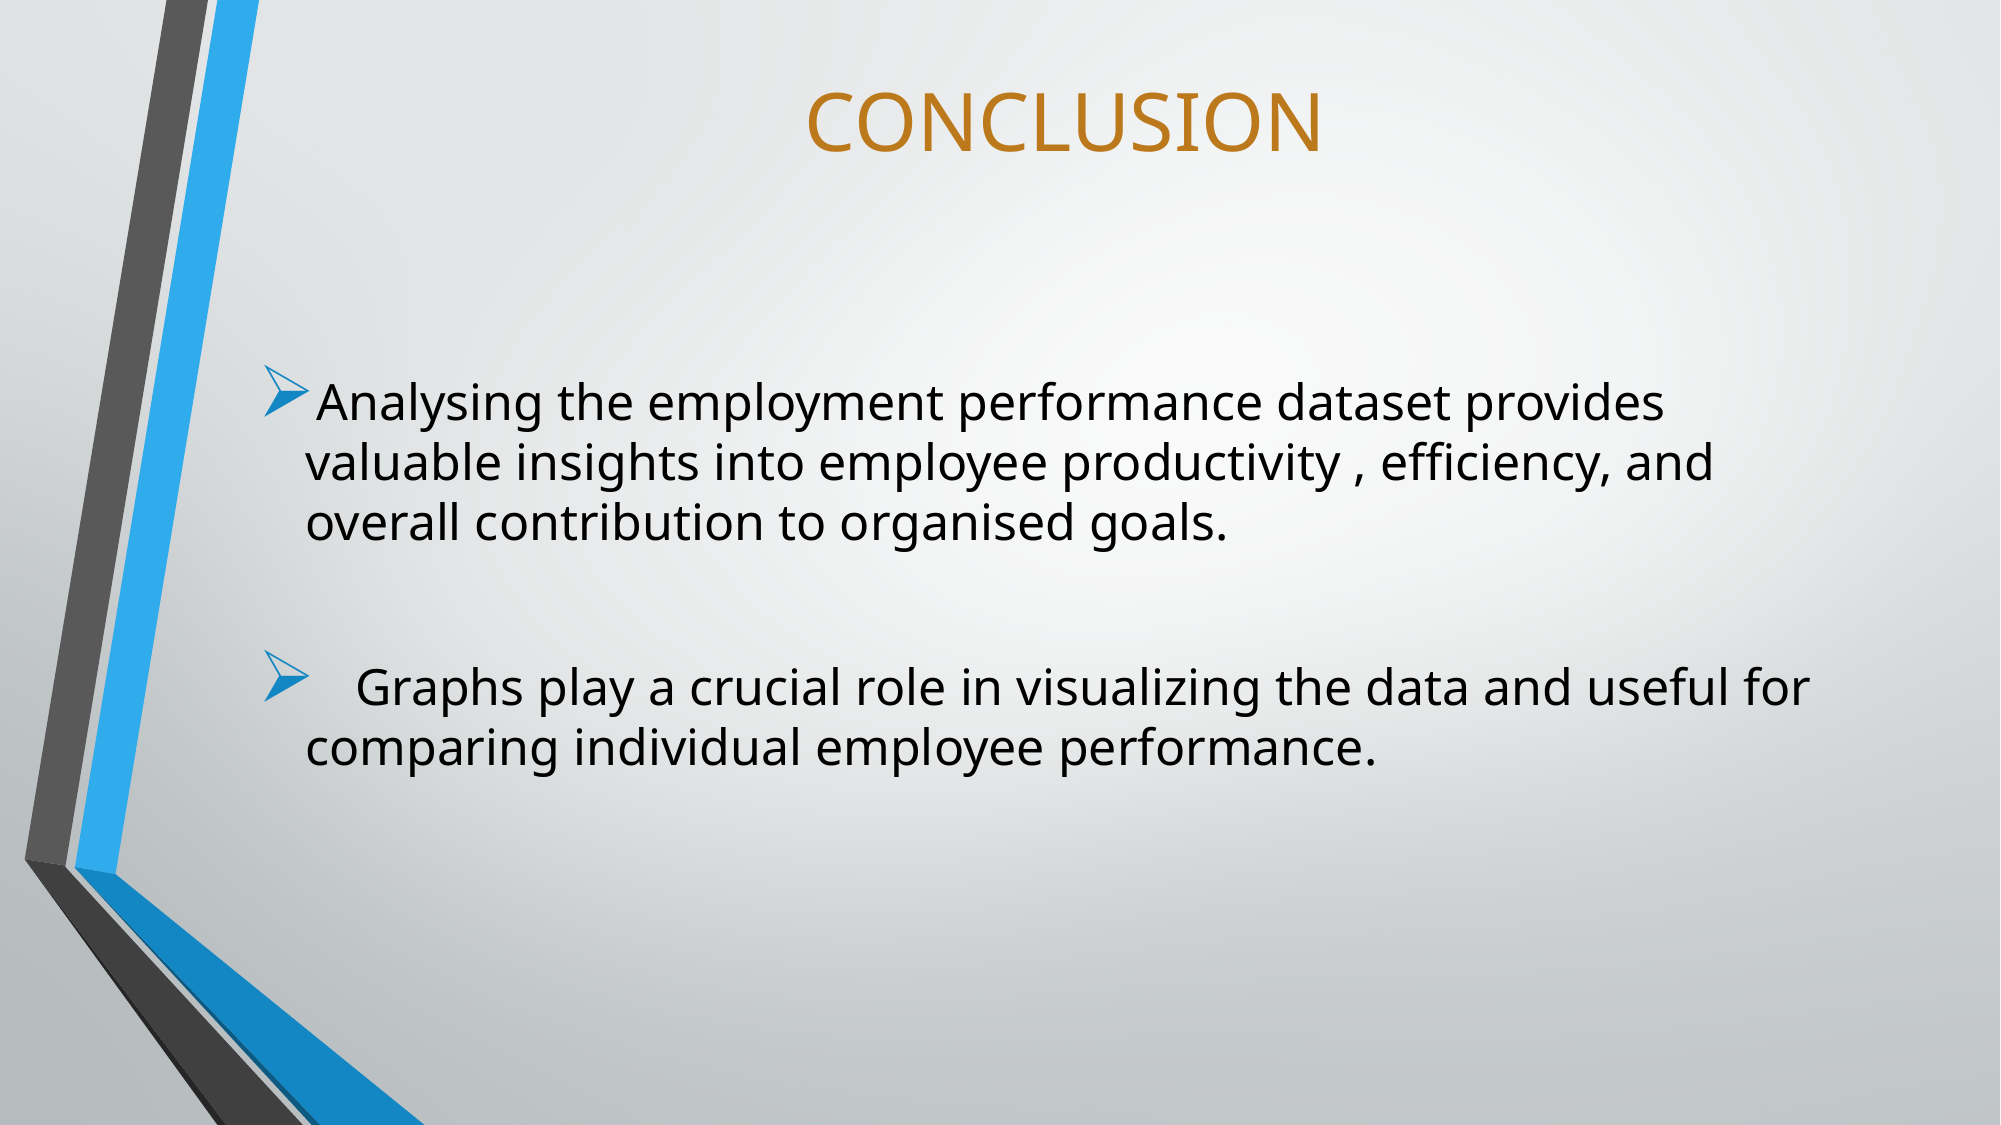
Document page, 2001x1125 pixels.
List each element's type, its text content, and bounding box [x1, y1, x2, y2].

list Analysing the employment performance dataset provides valuable insights into employee productivity , efficiency, and overall contribution to organised goals. Graphs play a crucial role in visualizing the data and useful for comparing individual employee performance. [243, 283, 1887, 863]
title CONCLUSION [243, 62, 1887, 175]
